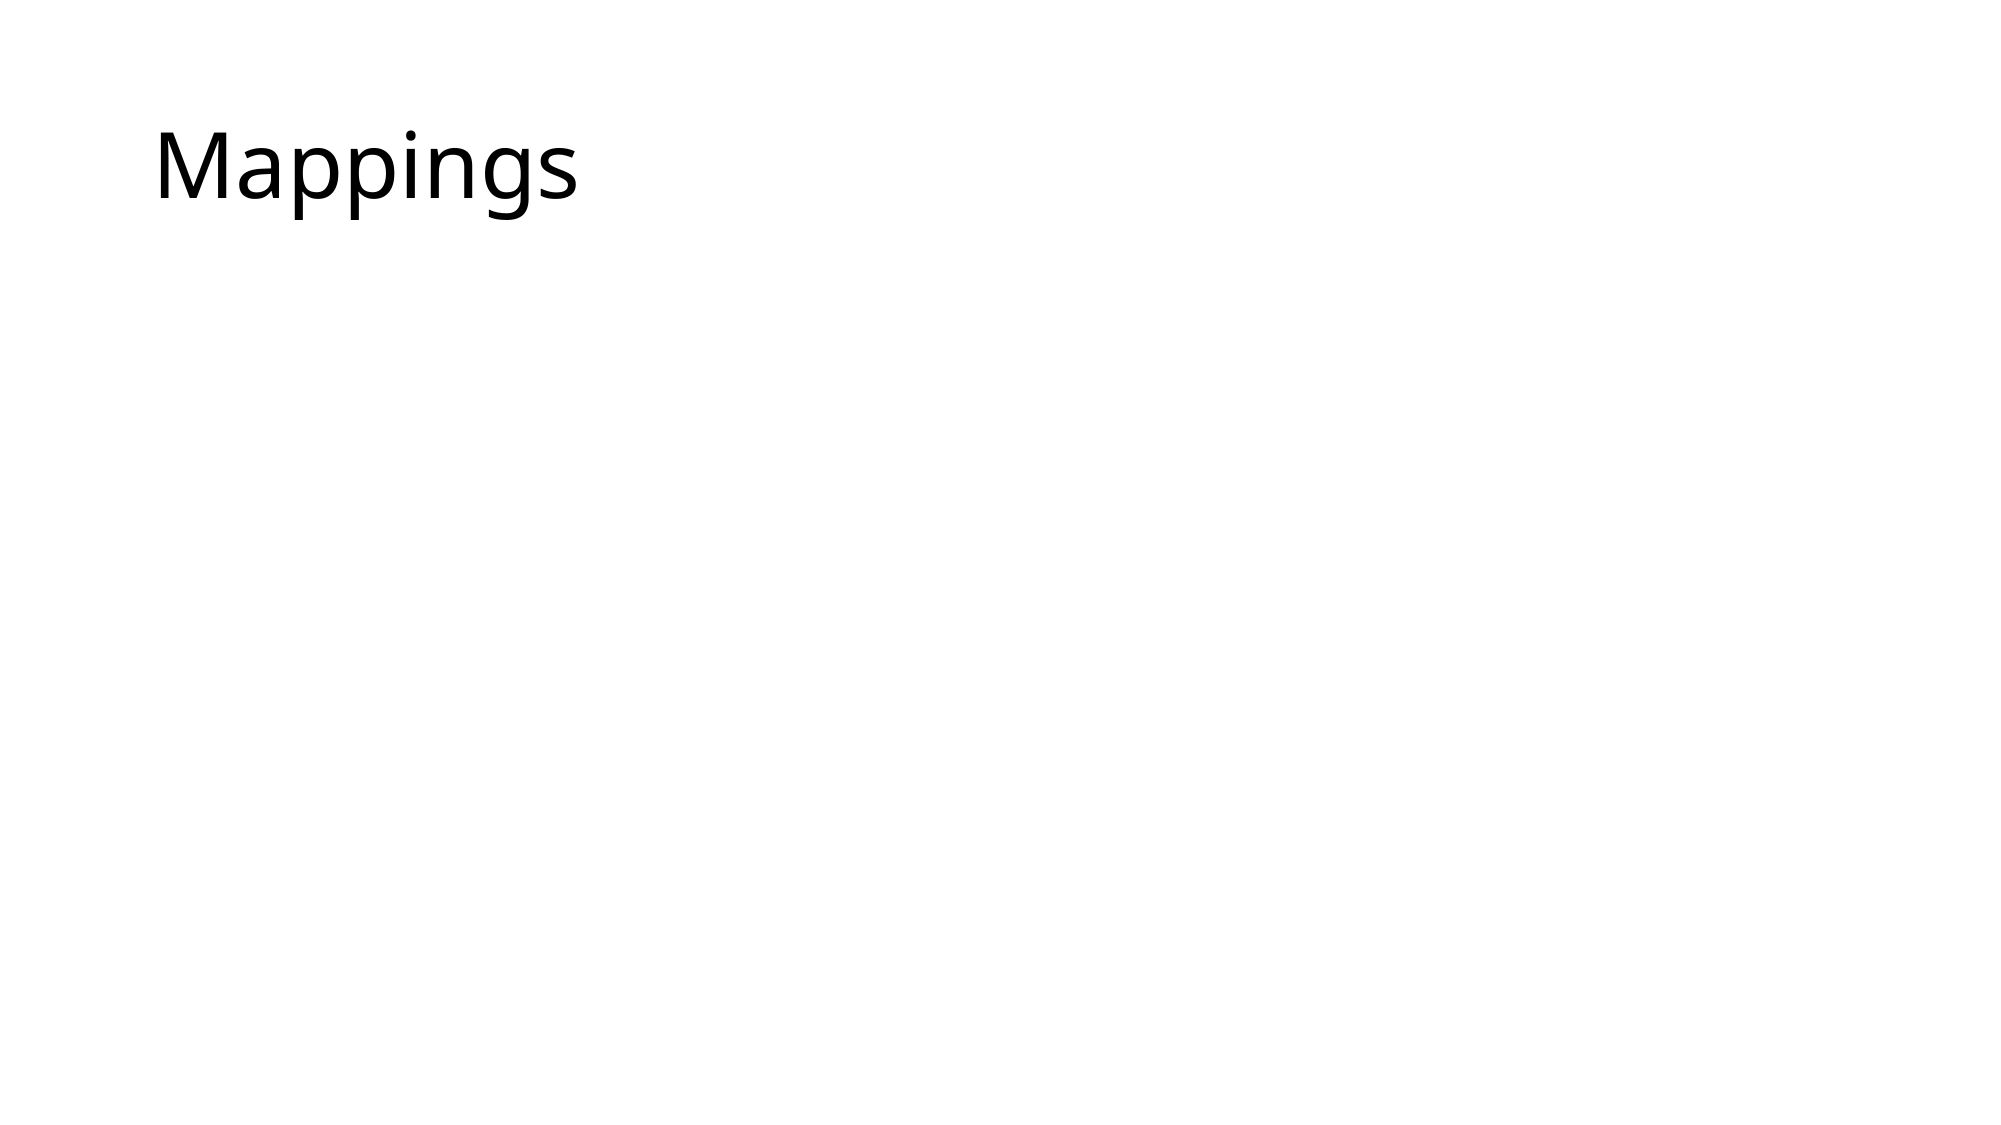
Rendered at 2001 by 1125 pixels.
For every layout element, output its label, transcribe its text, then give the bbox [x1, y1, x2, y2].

title Mappings [137, 59, 1863, 278]
